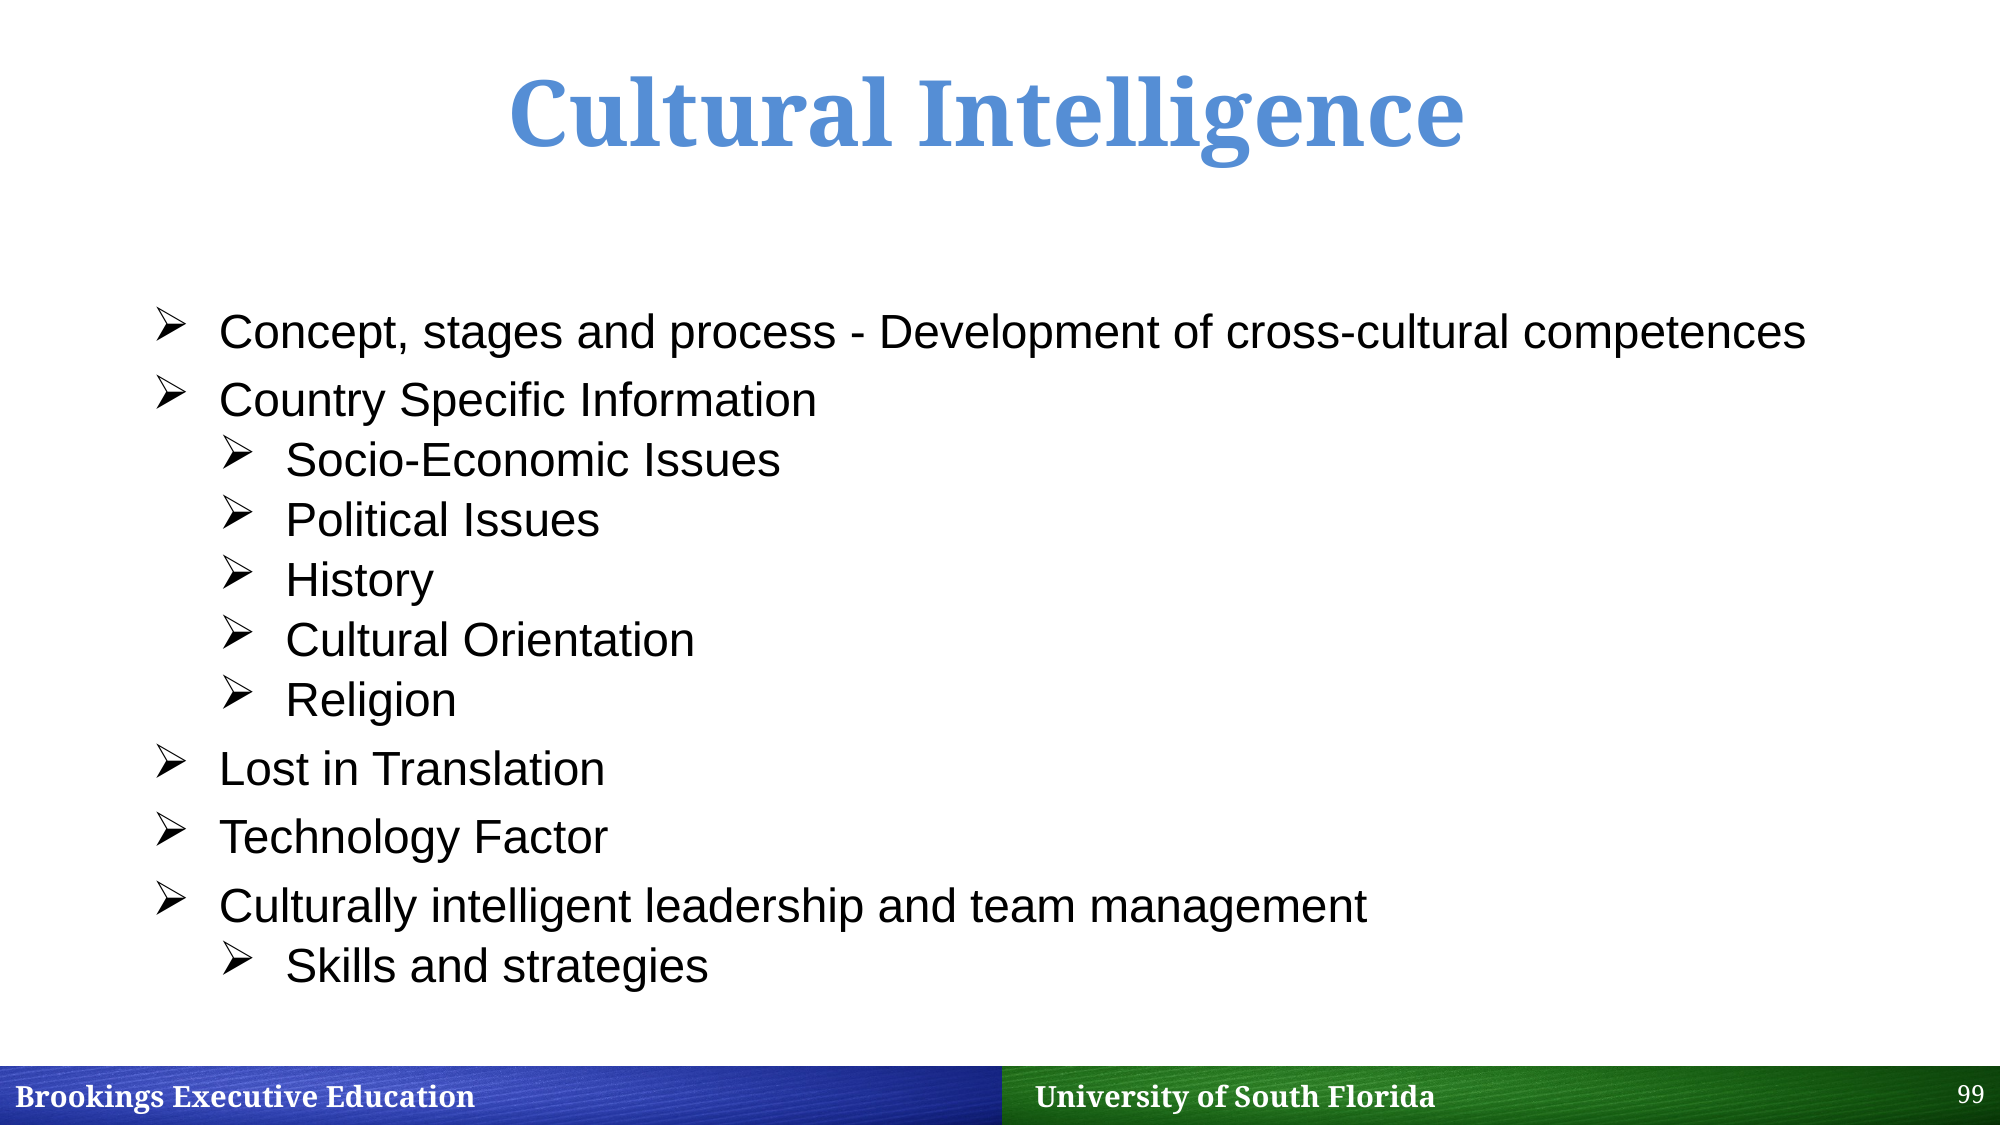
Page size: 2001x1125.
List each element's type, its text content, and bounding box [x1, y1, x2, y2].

title Cultural Intelligence [137, 59, 1863, 278]
list Concept, stages and process - Development of cross-cultural competences Country Specific Information Socio-Economic Issues Political Issues History Cultural Orientation Religion Lost in Translation Technology Factor Culturally intelligent leadership and team management Skills and strategies [137, 299, 1863, 1014]
slide_number 99 [1932, 1066, 2000, 1125]
footer Brookings Executive Education University of South Florida [0, 1066, 1932, 1125]
